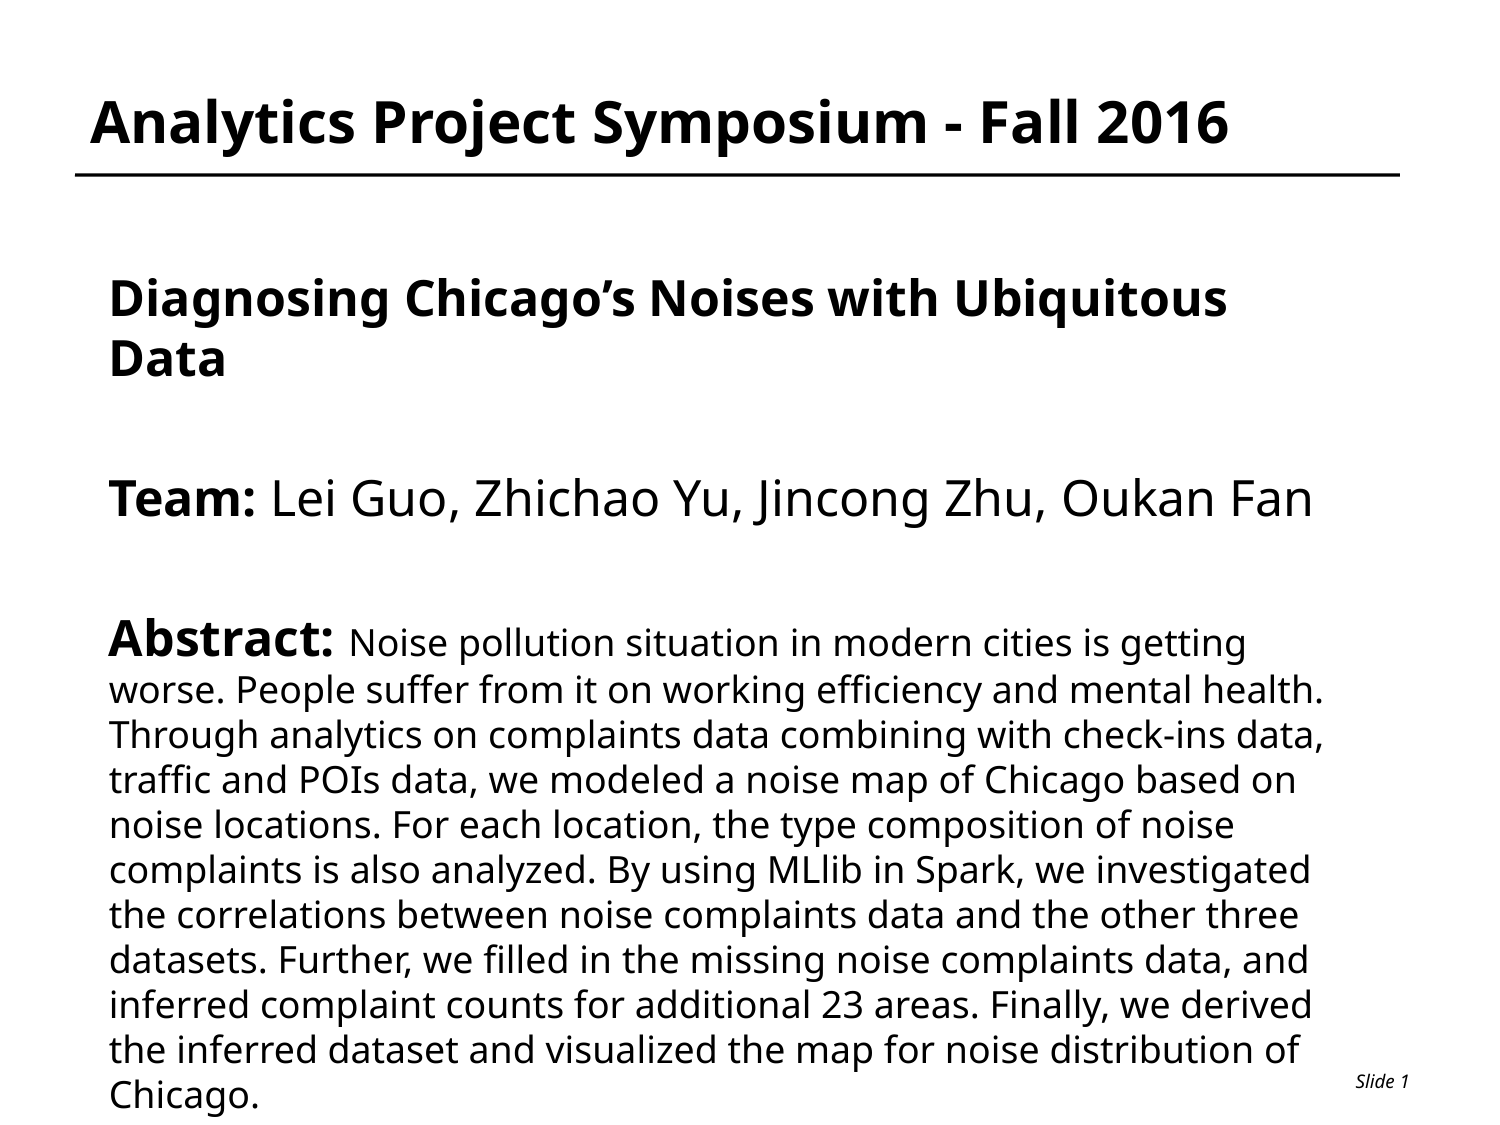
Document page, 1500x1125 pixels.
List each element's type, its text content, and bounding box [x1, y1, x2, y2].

list Diagnosing Chicago’s Noises with Ubiquitous Data Team: Lei Guo, Zhichao Yu, Jincong Zhu, Oukan Fan Abstract: Noise pollution situation in modern cities is getting worse. People suffer from it on working efficiency and mental health. Through analytics on complaints data combining with check-ins data, traffic and POIs data, we modeled a noise map of Chicago based on noise locations. For each location, the type composition of noise complaints is also analyzed. By using MLlib in Spark, we investigated the correlations between noise complaints data and the other three datasets. Further, we filled in the missing noise complaints data, and inferred complaint counts for additional 23 areas. Finally, we derived the inferred dataset and visualized the map for noise distribution of Chicago. [93, 185, 1371, 1063]
slide_number Slide 1 [1074, 1062, 1425, 1100]
title Analytics Project Symposium - Fall 2016 [75, 45, 1425, 163]
